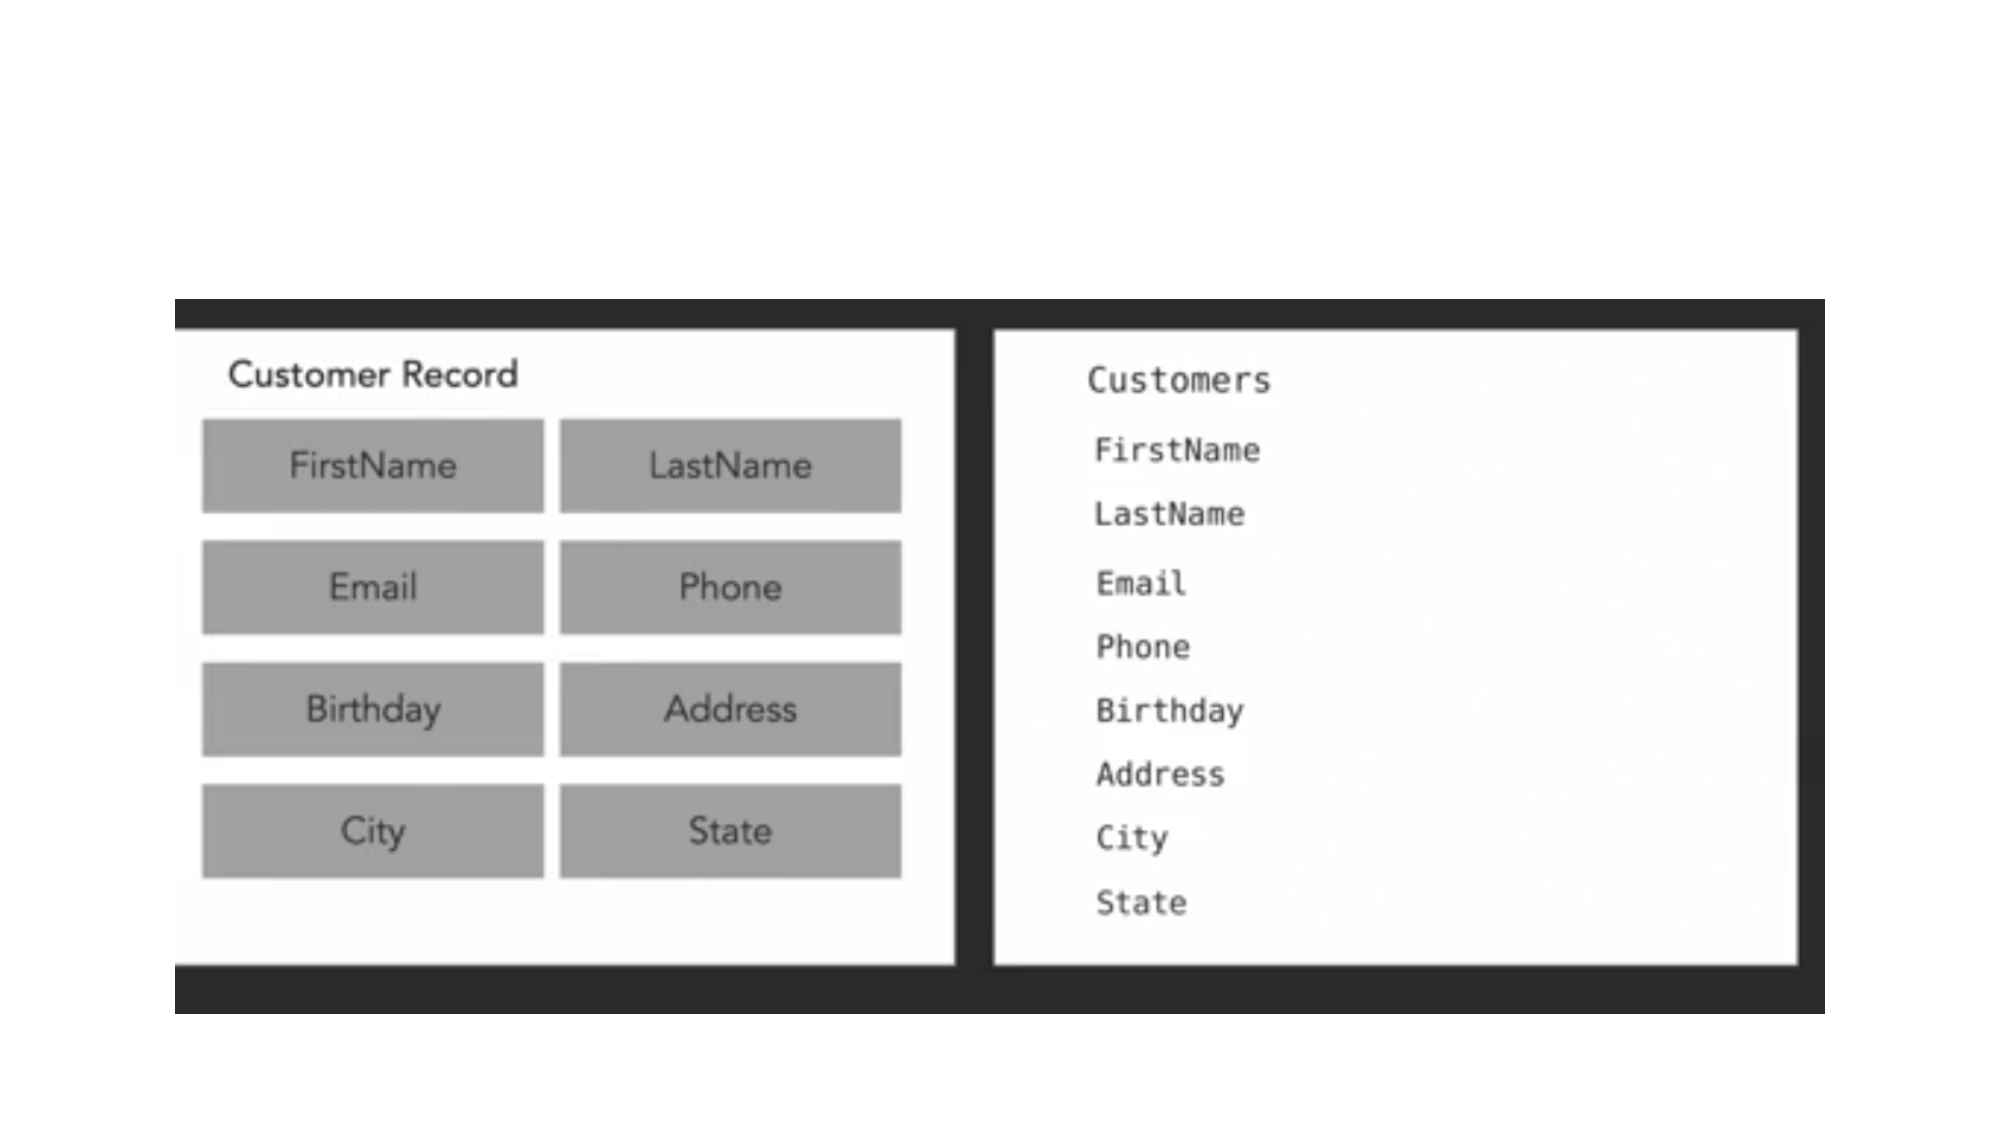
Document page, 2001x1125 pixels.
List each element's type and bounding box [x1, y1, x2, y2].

list [175, 299, 1825, 1014]
